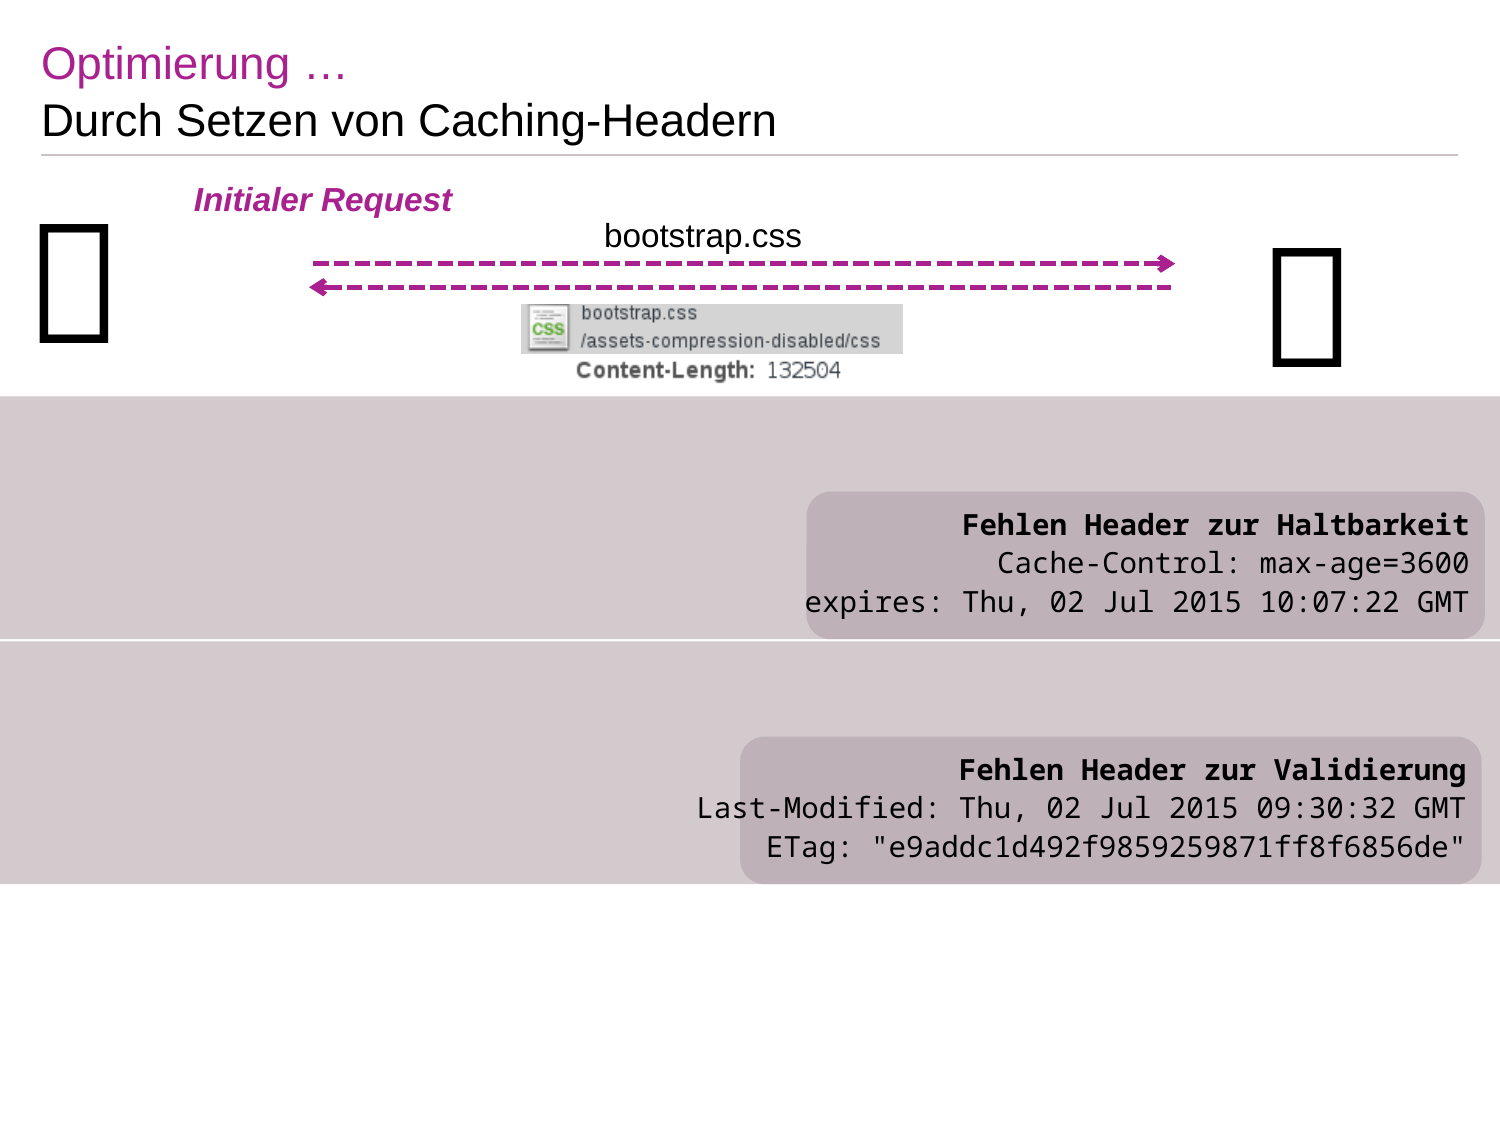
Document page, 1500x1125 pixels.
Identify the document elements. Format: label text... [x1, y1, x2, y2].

title Optimierung … [41, 30, 1459, 90]
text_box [0, 641, 1500, 885]
picture [521, 304, 903, 388]
text_box Initialer Request [194, 173, 483, 230]
text_box  [24, 156, 175, 307]
text_box bootstrap.css [604, 210, 971, 252]
list Durch Setzen von Caching-Headern [41, 90, 1459, 144]
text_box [0, 396, 1500, 639]
text_box  [1257, 180, 1408, 331]
